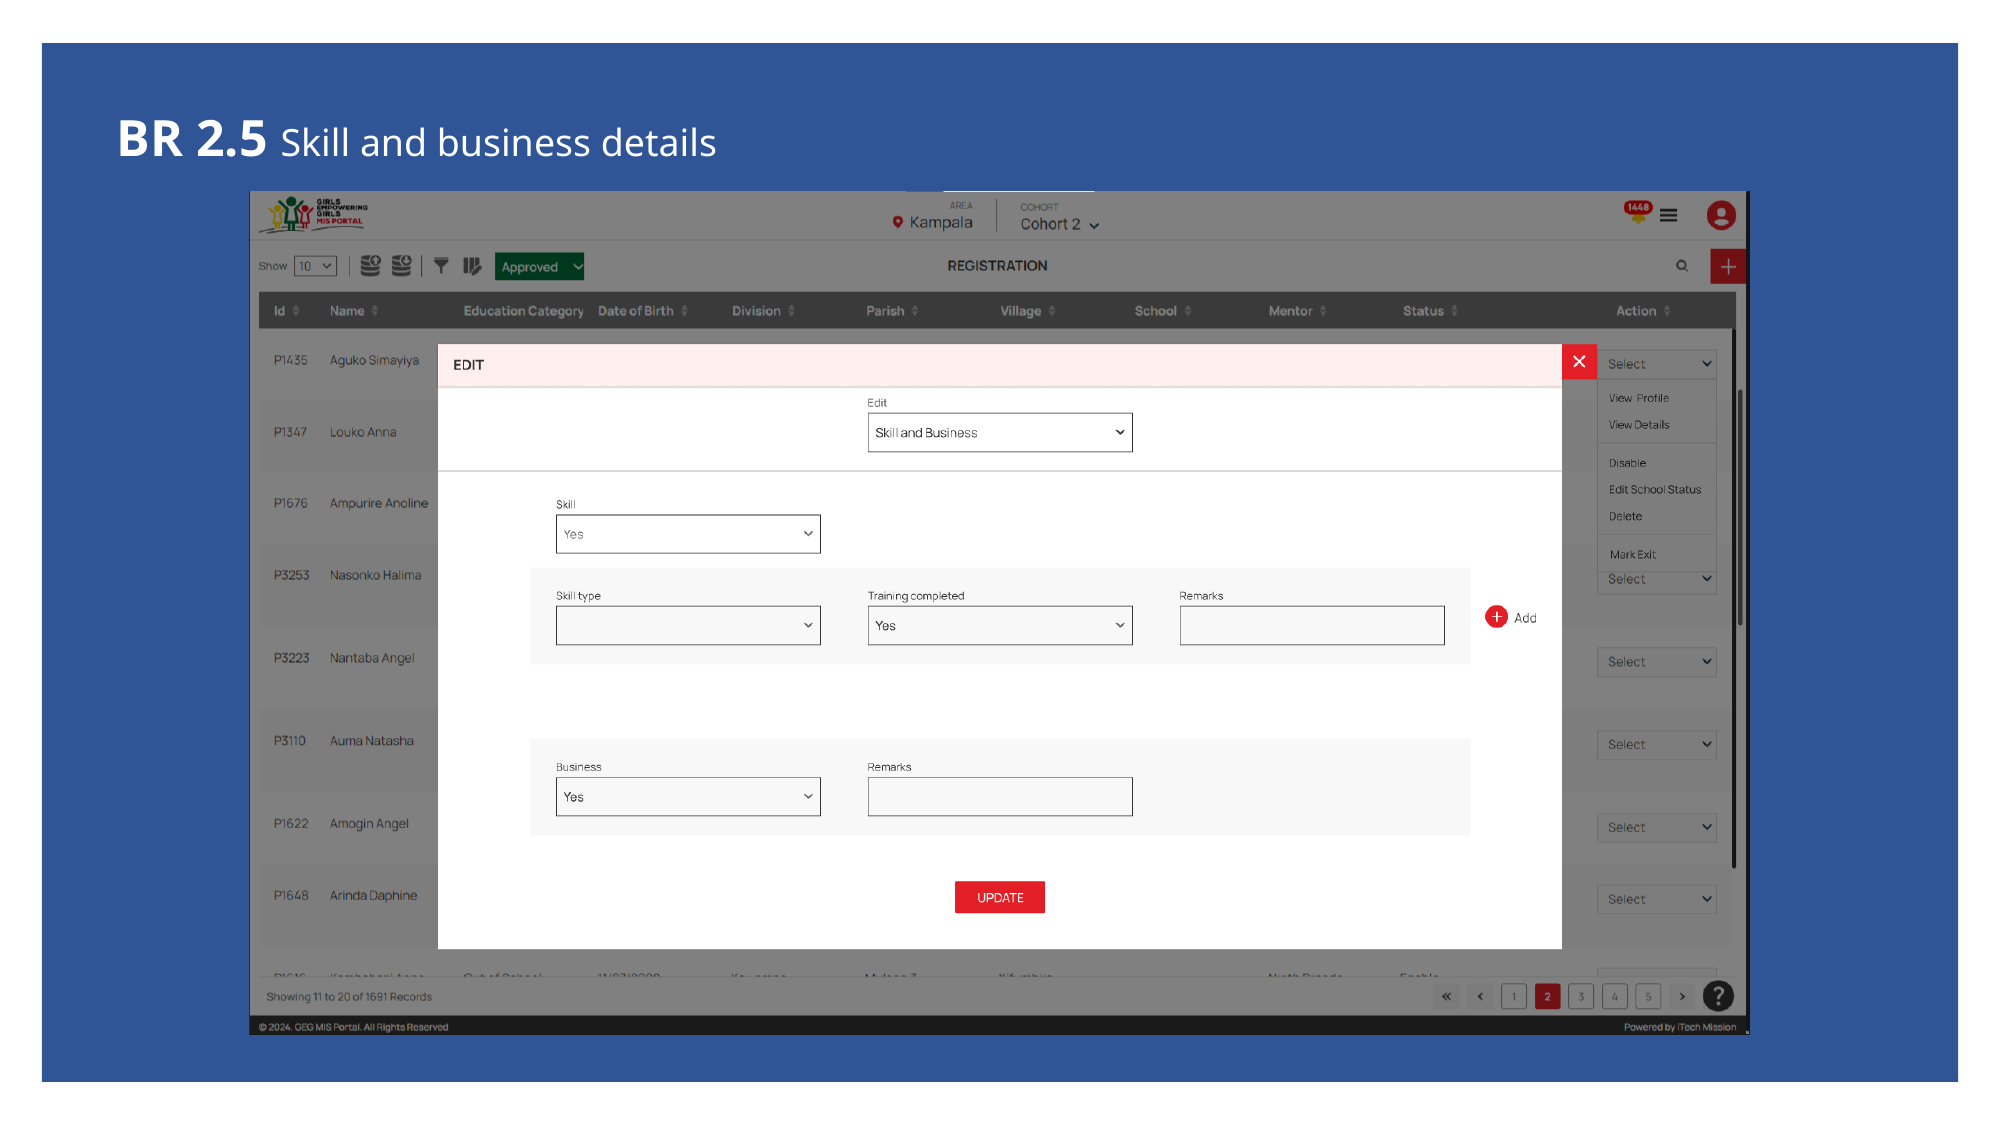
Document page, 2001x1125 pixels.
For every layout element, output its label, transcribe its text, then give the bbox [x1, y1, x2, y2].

text_box BR 2.5 Skill and business details [102, 99, 1887, 175]
picture [249, 191, 1750, 1035]
